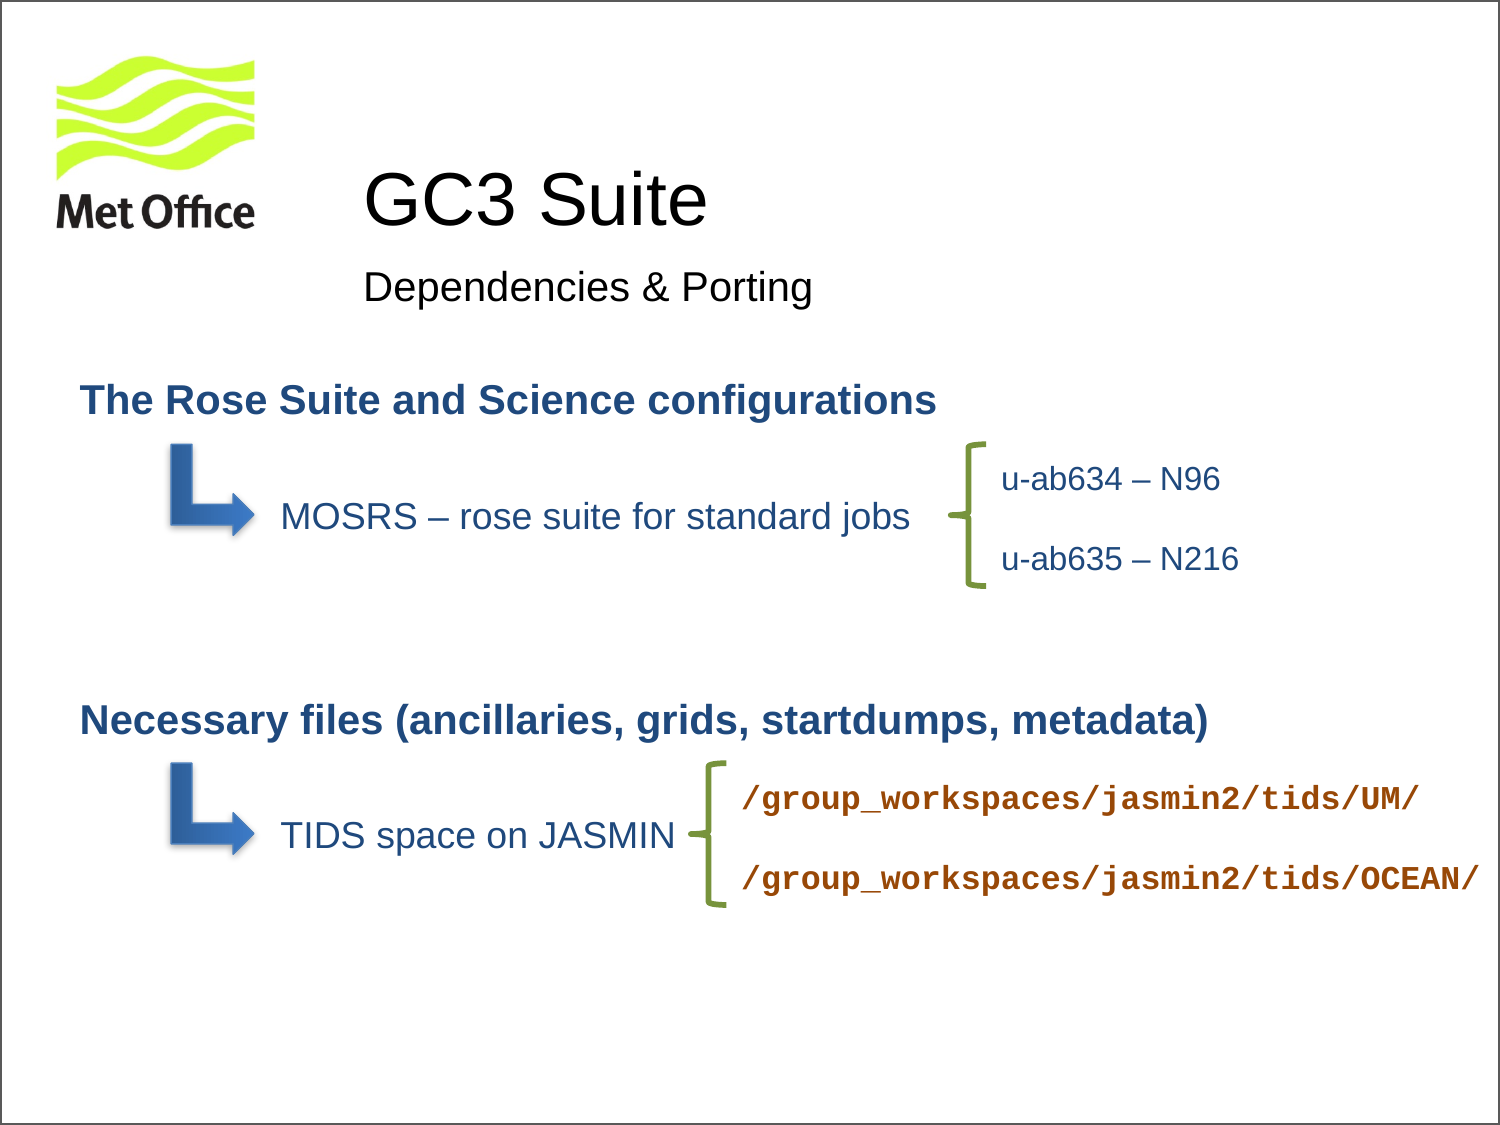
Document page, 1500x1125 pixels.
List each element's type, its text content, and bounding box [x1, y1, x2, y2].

text_box MOSRS – rose suite for standard jobs [265, 491, 939, 545]
text_box [950, 444, 987, 587]
text_box /group_workspaces/jasmin2/tids/UM/ /group_workspaces/jasmin2/tids/OCEAN/ [726, 768, 1500, 904]
text_box u-ab634 – N96 u-ab635 – N216 [986, 449, 1447, 585]
text_box [170, 762, 255, 855]
text_box Necessary files (ancillaries, grids, startdumps, metadata) [64, 693, 1459, 751]
subtitle Dependencies & Porting [348, 252, 1495, 336]
text_box The Rose Suite and Science configurations [64, 373, 1459, 431]
text_box TIDS space on JASMIN [265, 810, 708, 864]
text_box [690, 763, 727, 905]
title GC3 Suite [348, 94, 1495, 249]
text_box [170, 443, 255, 536]
picture [24, 21, 287, 262]
